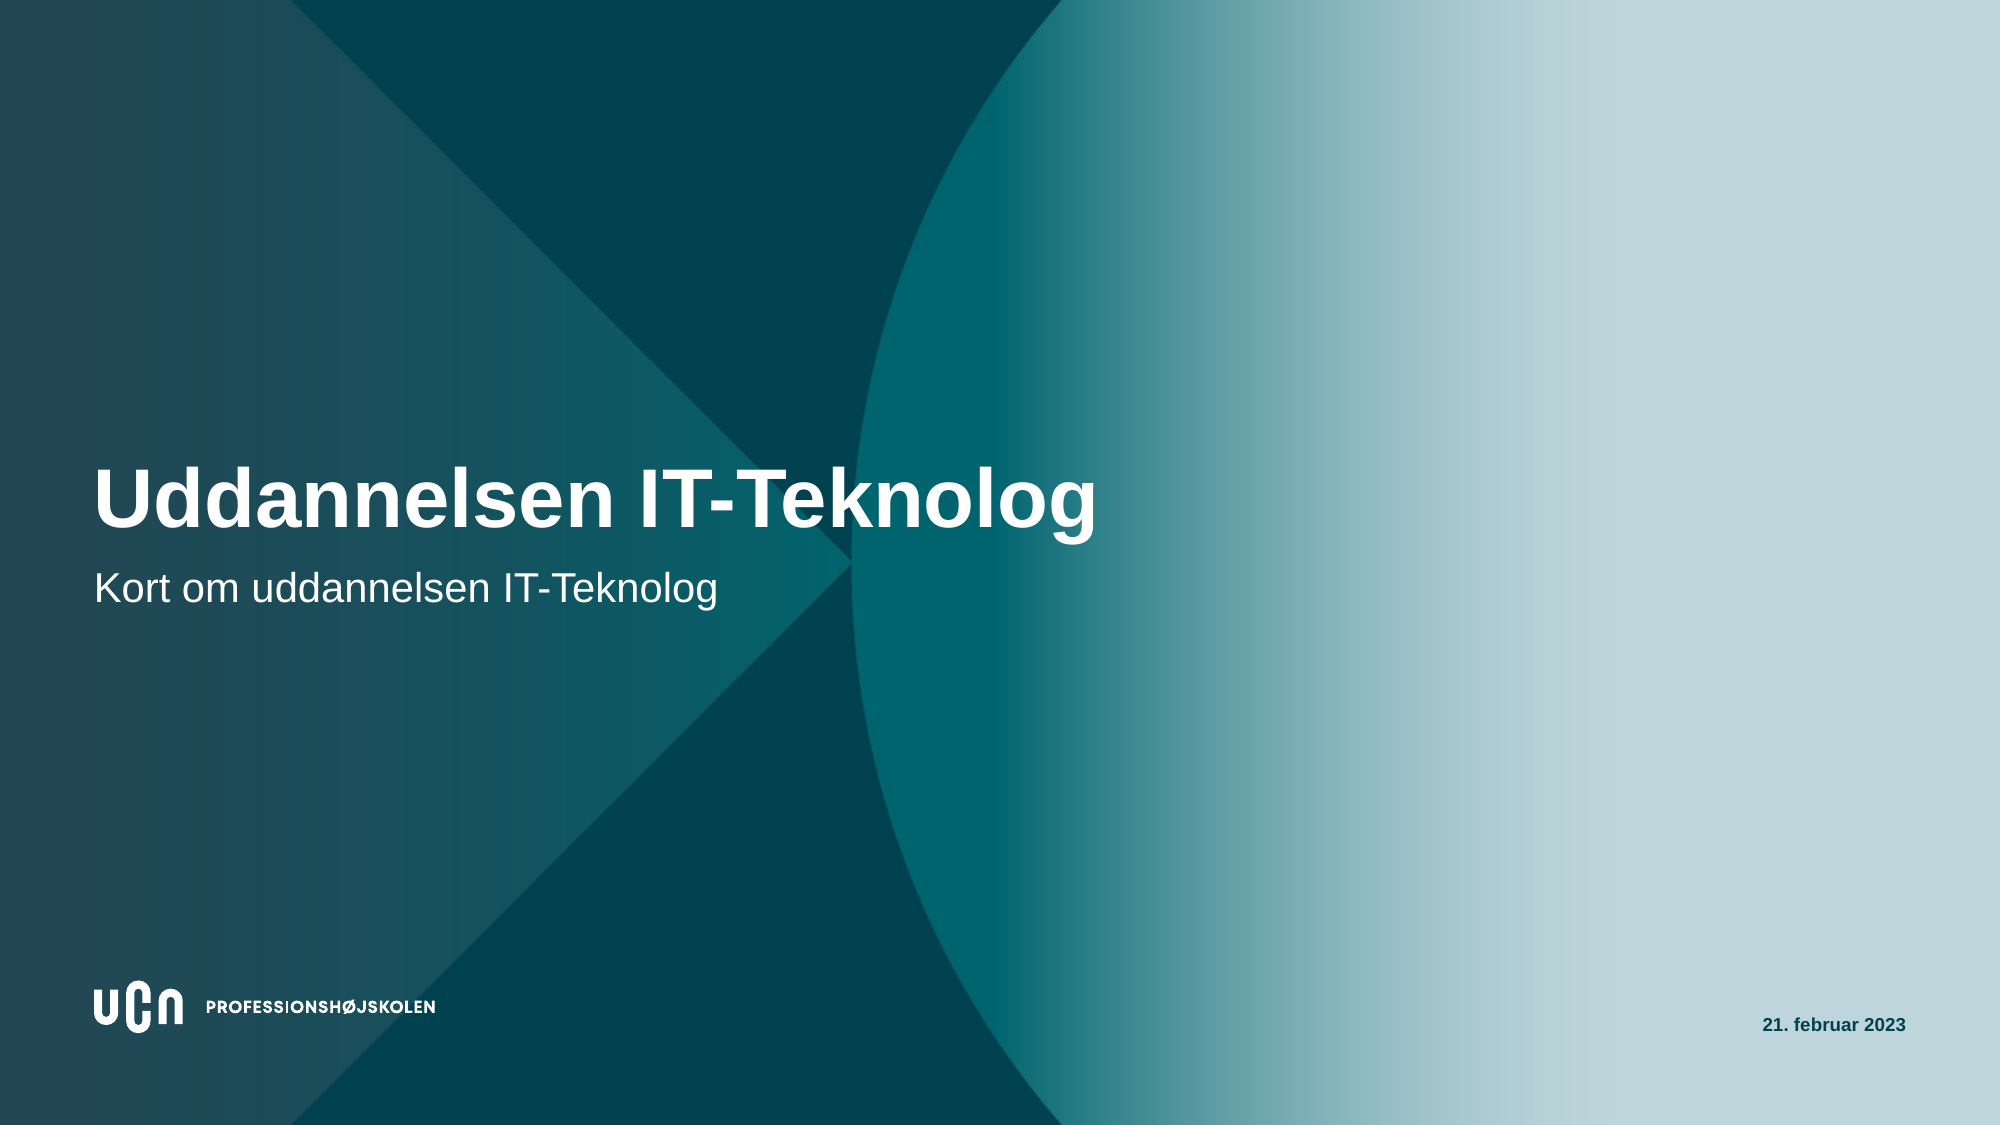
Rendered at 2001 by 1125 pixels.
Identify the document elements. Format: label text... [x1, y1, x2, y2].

subtitle Kort om uddannelsen IT-Teknolog [93, 560, 1473, 704]
title Uddannelsen IT-Teknolog [93, 358, 1473, 545]
picture [0, 0, 2000, 1125]
